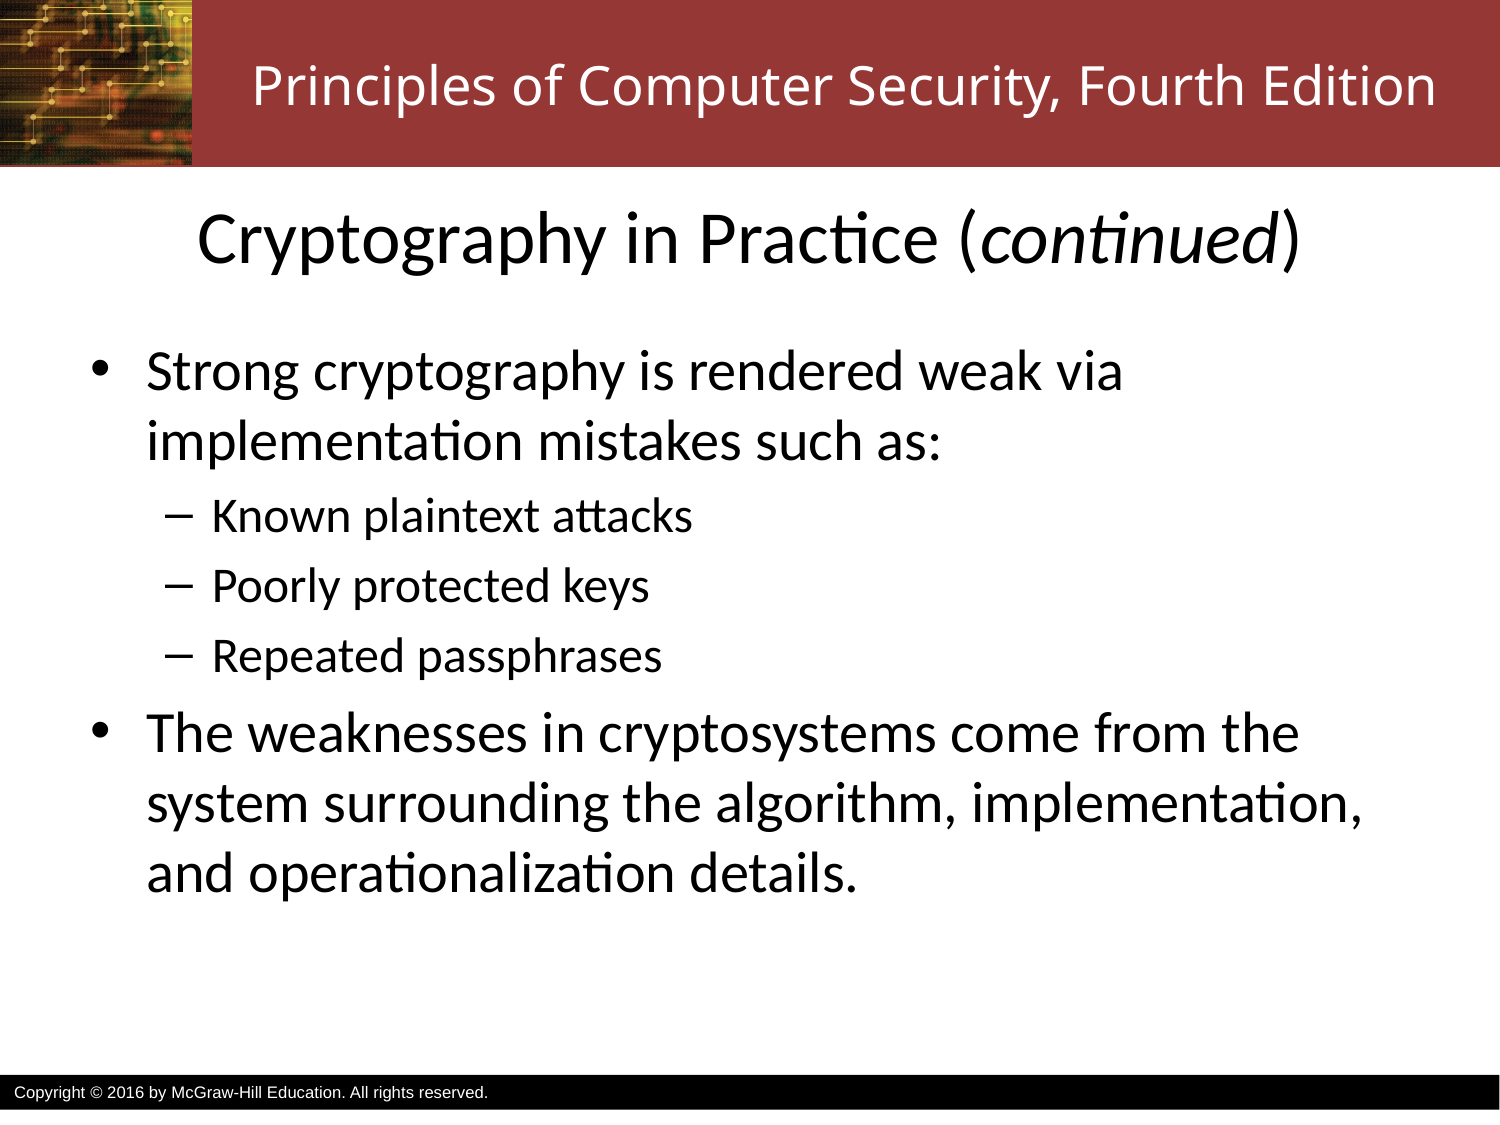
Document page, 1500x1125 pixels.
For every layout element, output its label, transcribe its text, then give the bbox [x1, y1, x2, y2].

title Cryptography in Practice (continued) [75, 181, 1425, 324]
picture [0, 0, 192, 165]
list Strong cryptography is rendered weak via implementation mistakes such as: Known plaintext attacks Poorly protected keys Repeated passphrases The weaknesses in cryptosystems come from the system surrounding the algorithm, implementation, and operationalization details. [75, 324, 1425, 1005]
